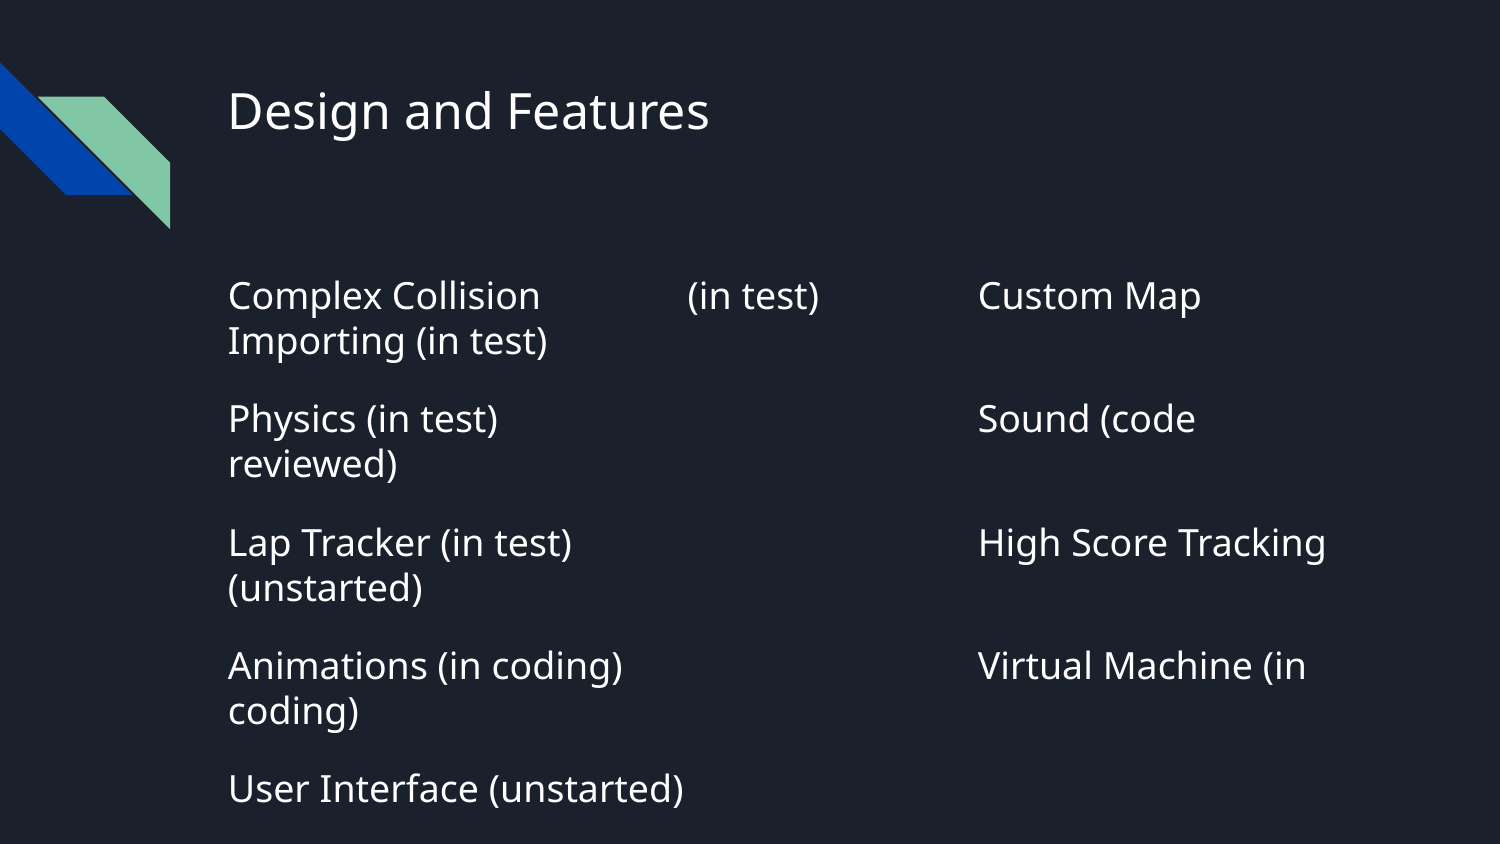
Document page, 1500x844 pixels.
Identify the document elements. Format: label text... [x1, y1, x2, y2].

list Complex Collision (in test) Custom Map Importing (in test) Physics (in test) Sound (code reviewed) Lap Tracker (in test) High Score Tracking (unstarted) Animations (in coding) Virtual Machine (in coding) User Interface (unstarted) [212, 257, 1368, 735]
title Design and Features [212, 64, 1368, 215]
